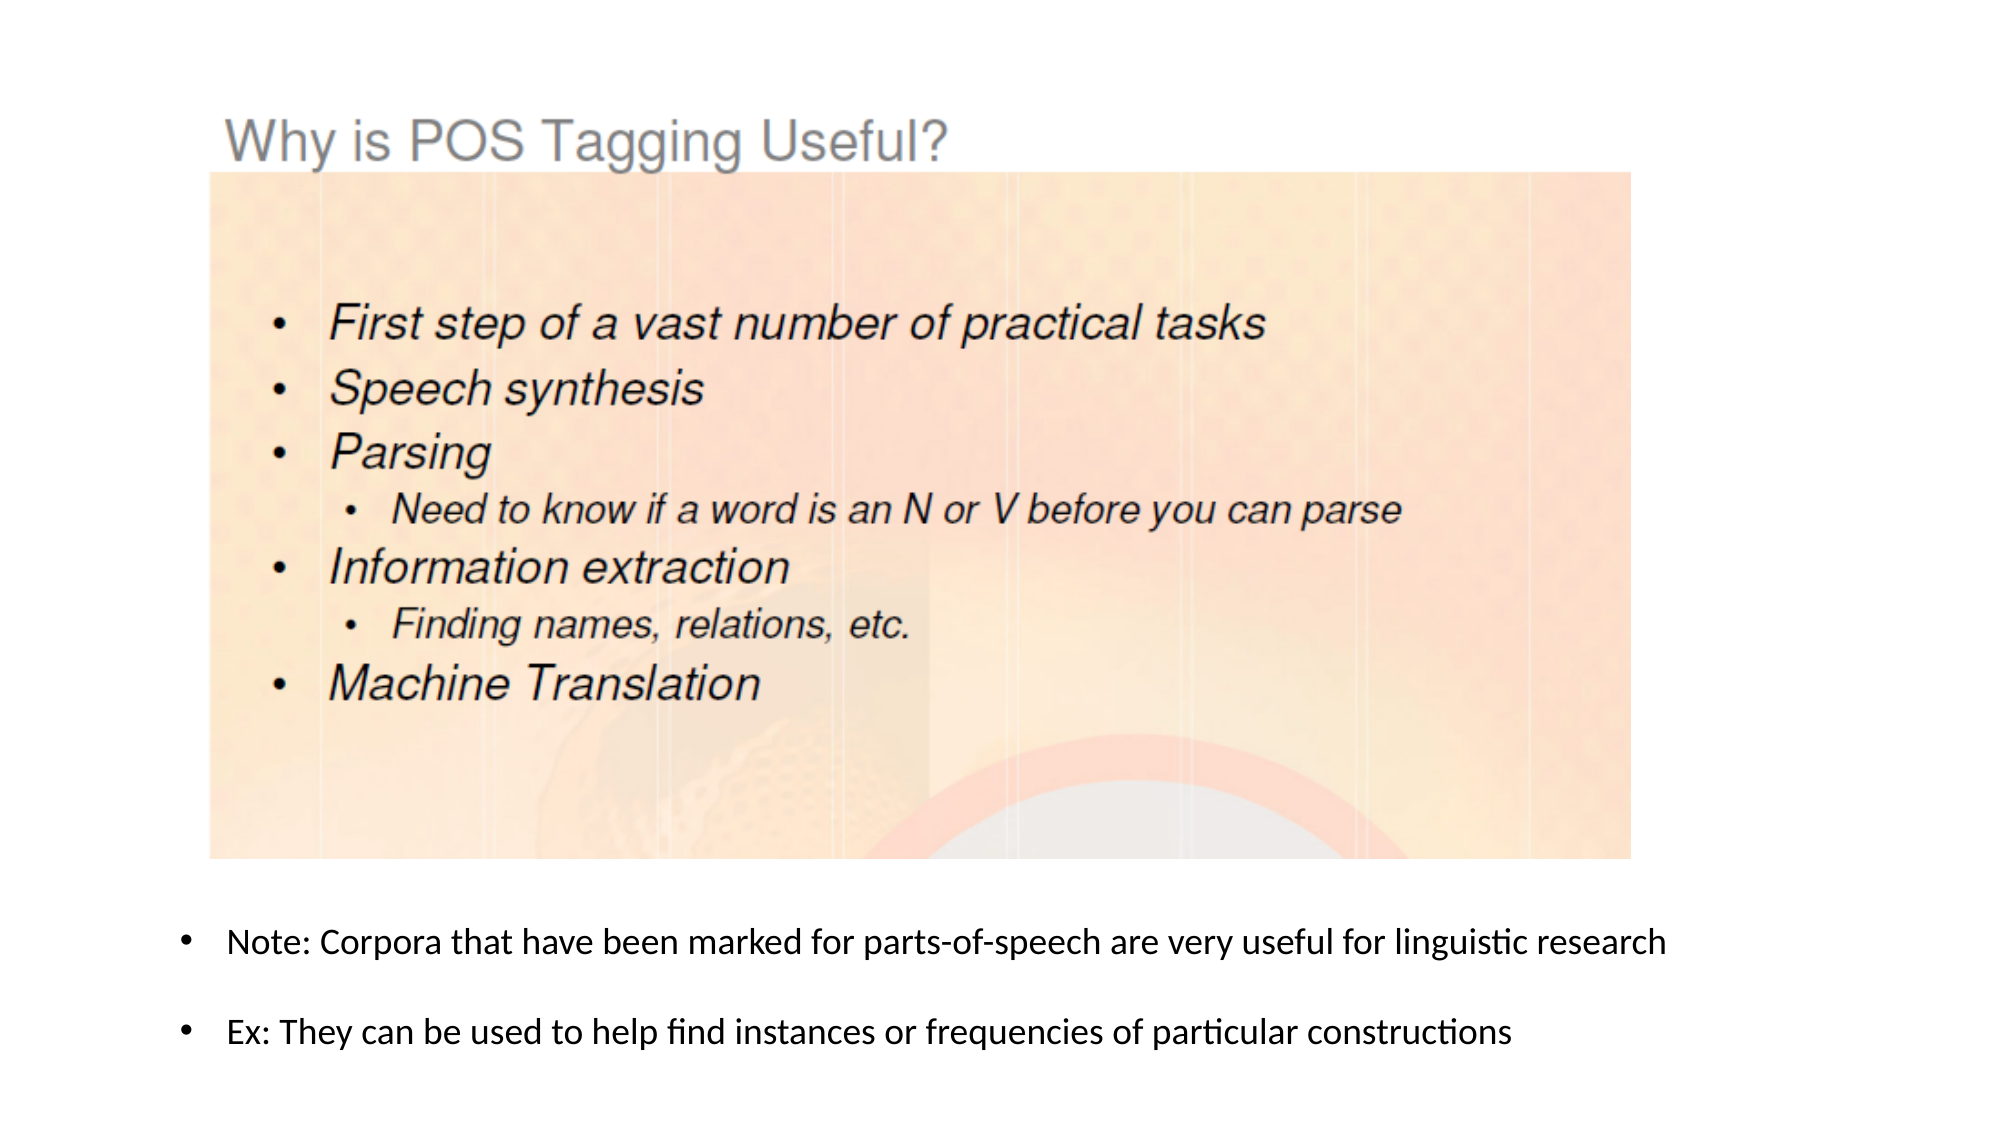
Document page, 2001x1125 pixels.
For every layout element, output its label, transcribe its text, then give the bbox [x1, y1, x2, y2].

text_box Note: Corpora that have been marked for parts-of-speech are very useful for linguistic research Ex: They can be used to help find instances or frequencies of particular constructions [164, 909, 1754, 1059]
picture [184, 105, 1631, 859]
